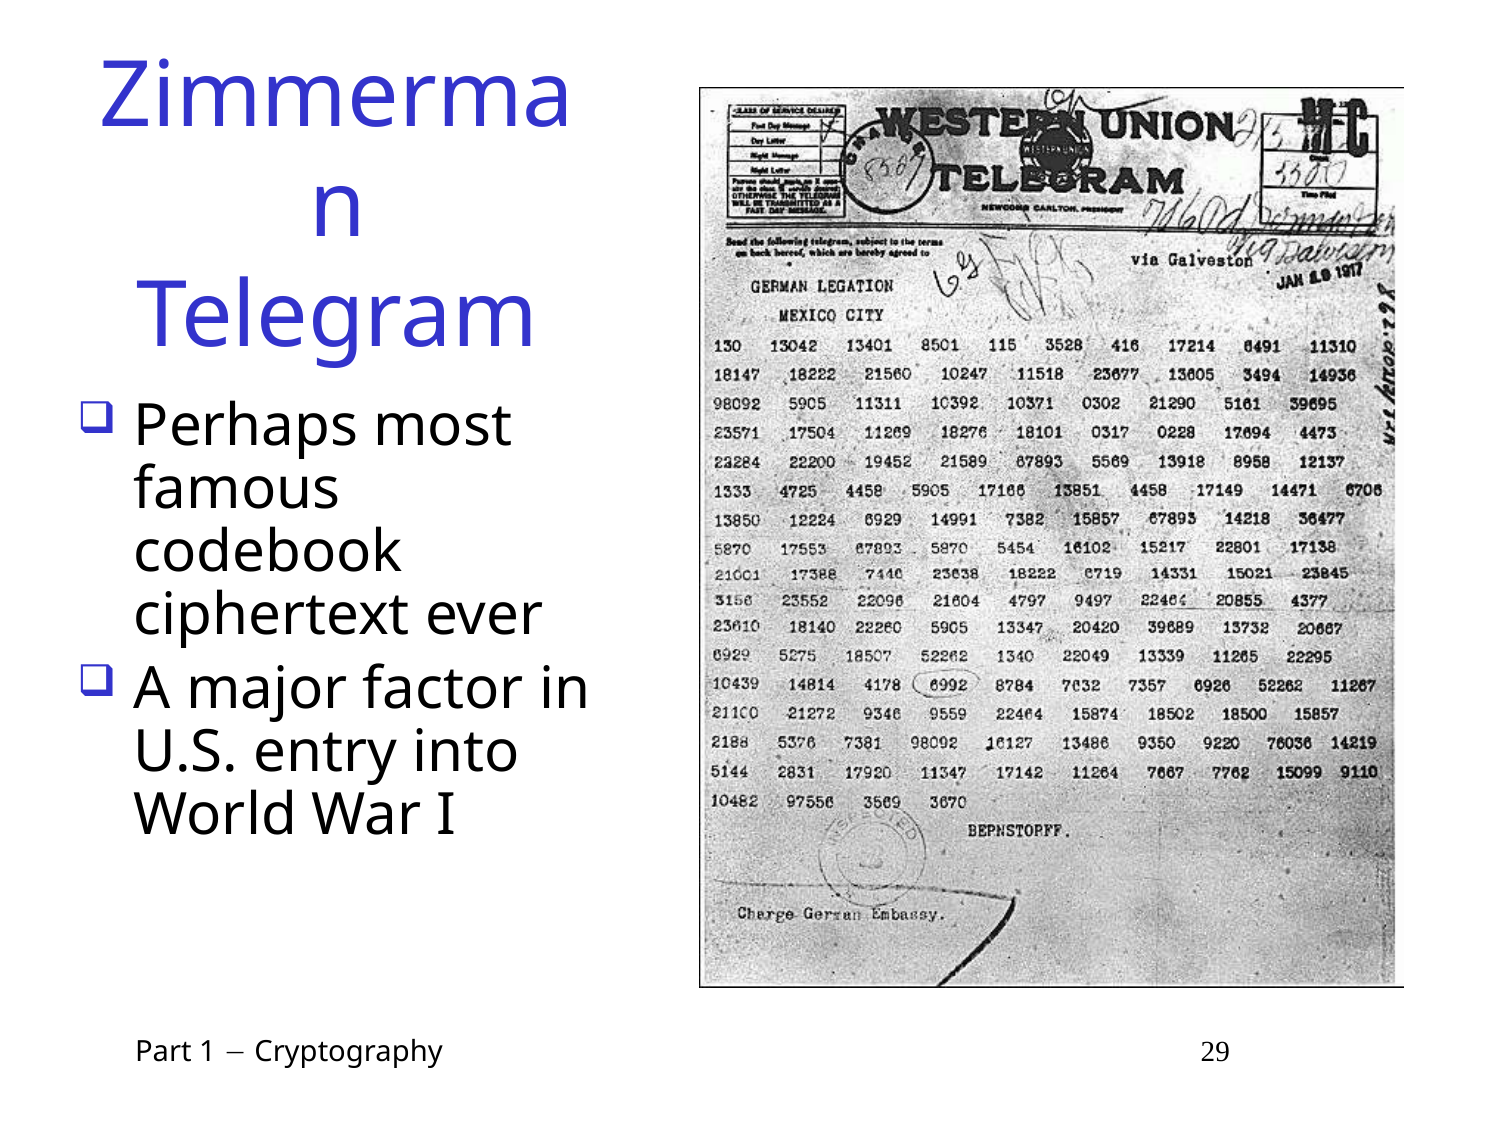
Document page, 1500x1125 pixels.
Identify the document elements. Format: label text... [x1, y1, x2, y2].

picture [699, 87, 1404, 988]
title Zimmerman Telegram [74, 74, 601, 326]
footer Part 1  Cryptography 29 [112, 1024, 1401, 1101]
list Perhaps most famous codebook ciphertext ever A major factor in U.S. entry into World War I [62, 387, 626, 976]
